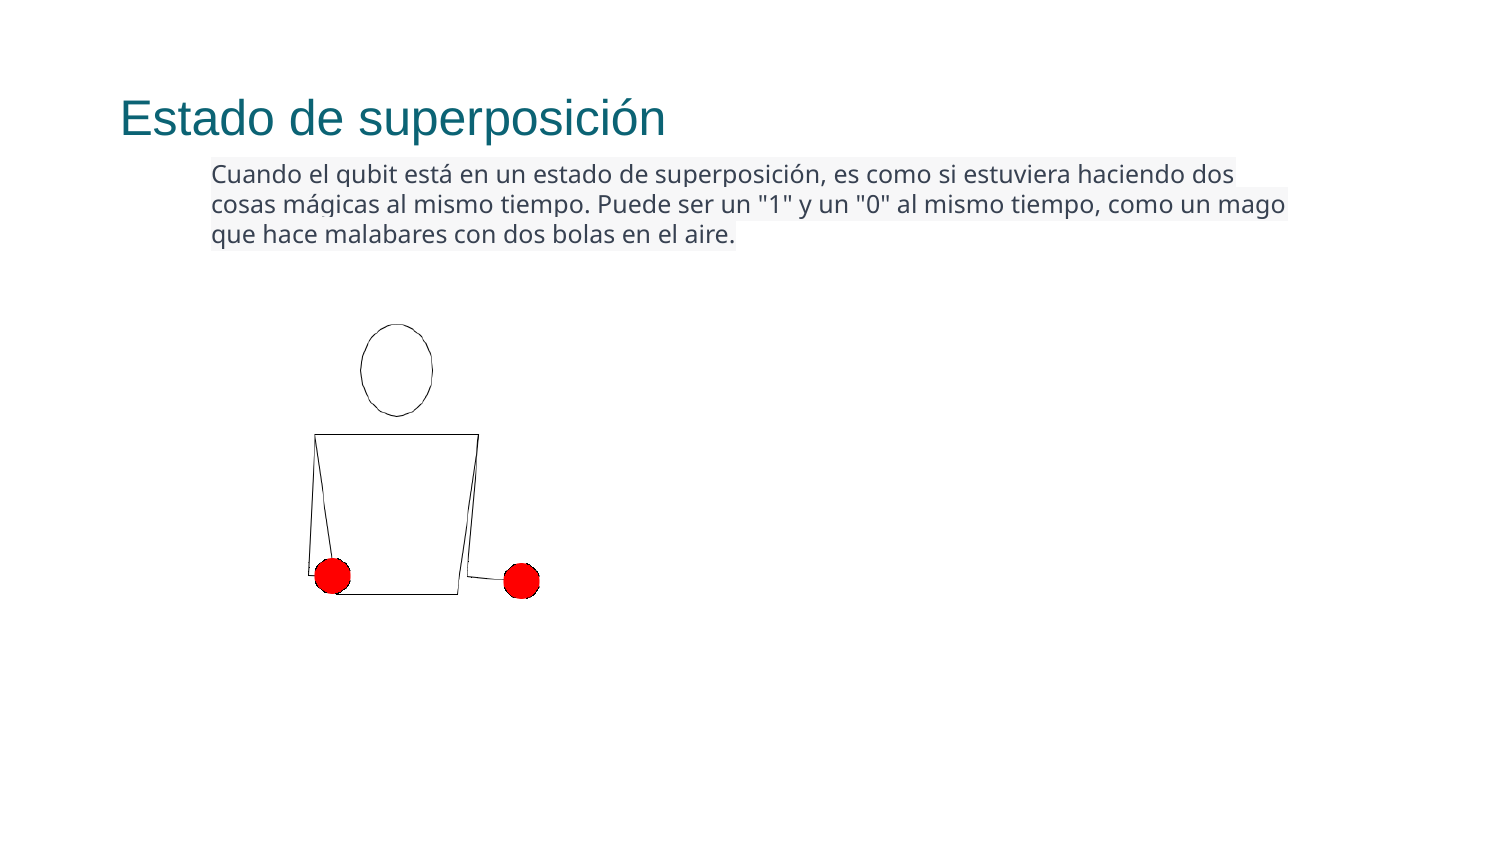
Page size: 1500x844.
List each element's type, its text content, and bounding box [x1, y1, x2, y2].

picture [216, 280, 577, 686]
text_box Cuando el qubit está en un estado de superposición, es como si estuviera haciendo dos cosas mágicas al mismo tiempo. Puede ser un "1" y un "0" al mismo tiempo, como un mago que hace malabares con dos bolas en el aire. [196, 143, 1320, 264]
text_box Estado de superposición [104, 58, 1174, 192]
